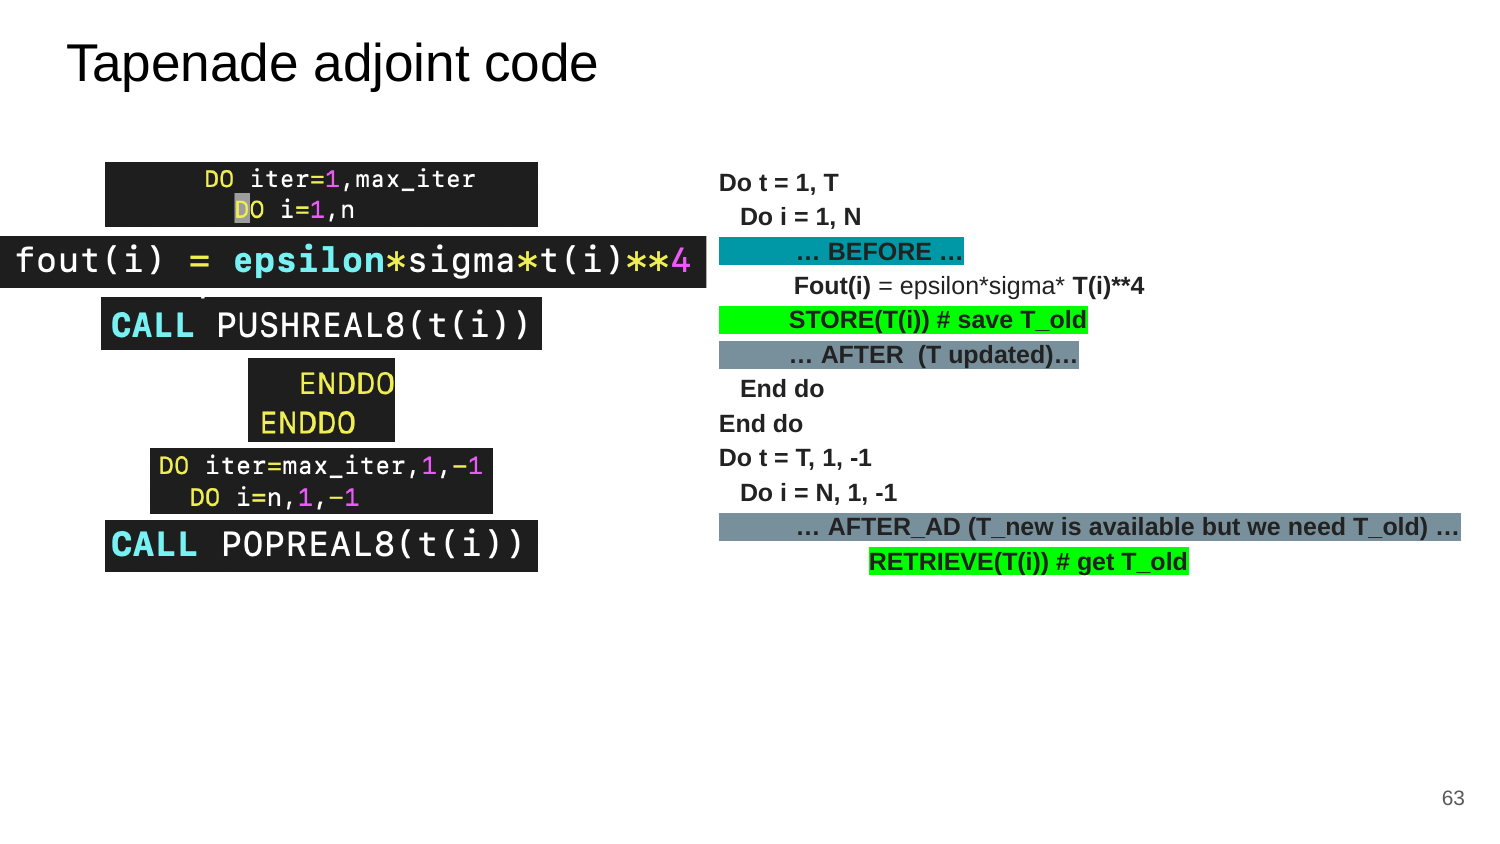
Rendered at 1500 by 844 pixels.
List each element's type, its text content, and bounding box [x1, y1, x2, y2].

picture [104, 161, 538, 227]
picture [149, 448, 493, 514]
picture [104, 520, 538, 573]
title Tapenade adjoint code [51, 13, 1449, 108]
picture [101, 297, 542, 350]
picture [247, 358, 395, 442]
picture [0, 236, 707, 289]
slide_number 63 [1389, 764, 1480, 830]
text_box Do t = 1, T Do i = 1, N … BEFORE … Fout(i) = epsilon*sigma* T(i)**4 STORE(T(i)) # save T_old … AFTER (T updated)… End do End do Do t = T, 1, -1 Do i = N, 1, -1 … AFTER_AD (T_new is available but we need T_old) … RETRIEVE(T(i)) # get T_old [703, 146, 1480, 590]
